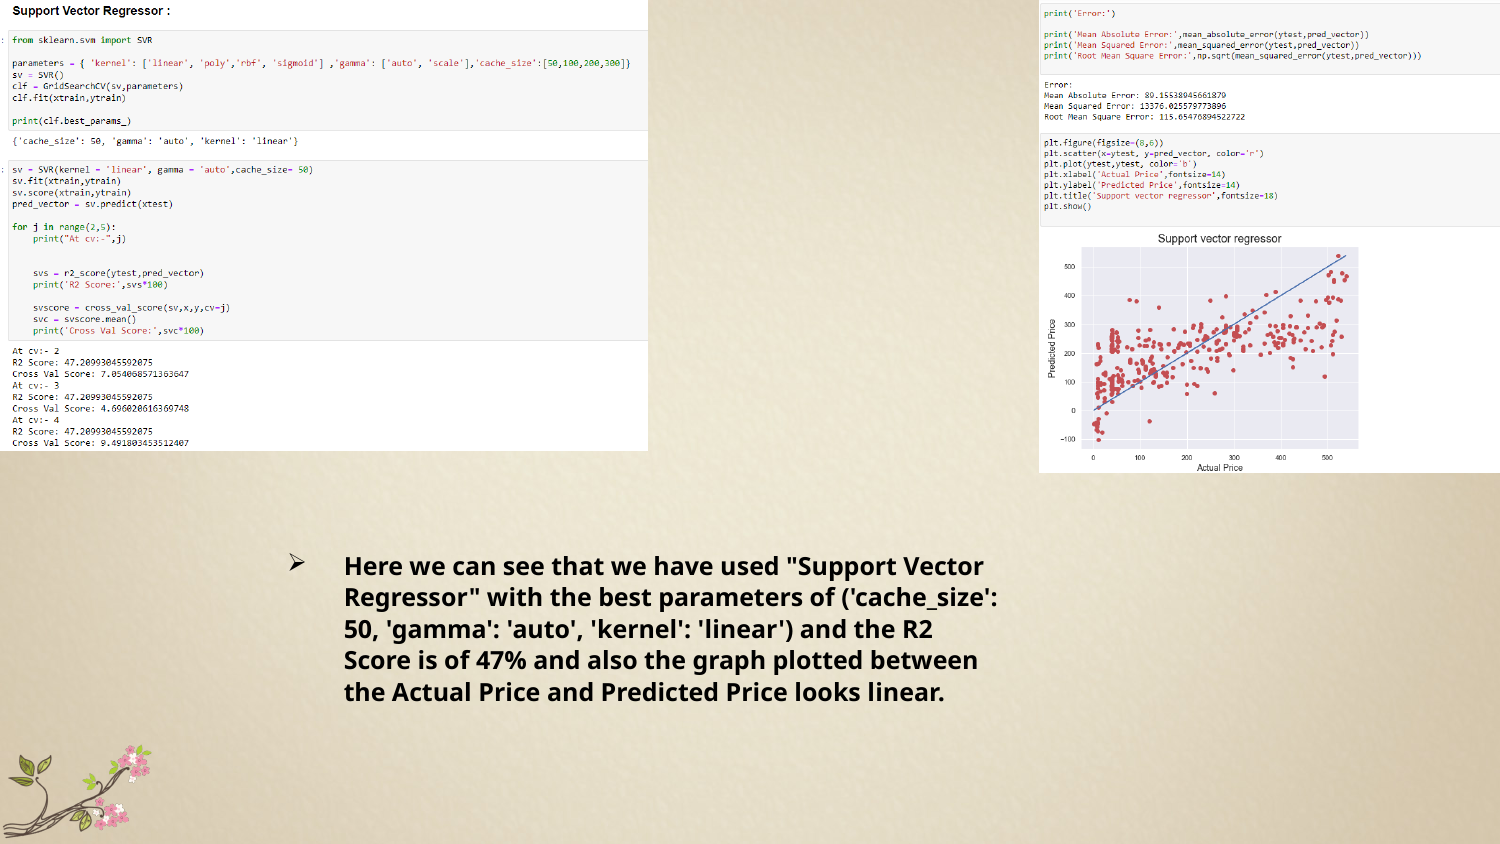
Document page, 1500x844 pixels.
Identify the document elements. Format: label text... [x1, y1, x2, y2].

text_box Here we can see that we have used "Support Vector Regressor" with the best parameters of ('cache_size': 50, 'gamma': 'auto', 'kernel': 'linear') and the R2 Score is of 47% and also the graph plotted between the Actual Price and Predicted Price looks linear. [272, 541, 1023, 714]
picture [0, 0, 1500, 844]
